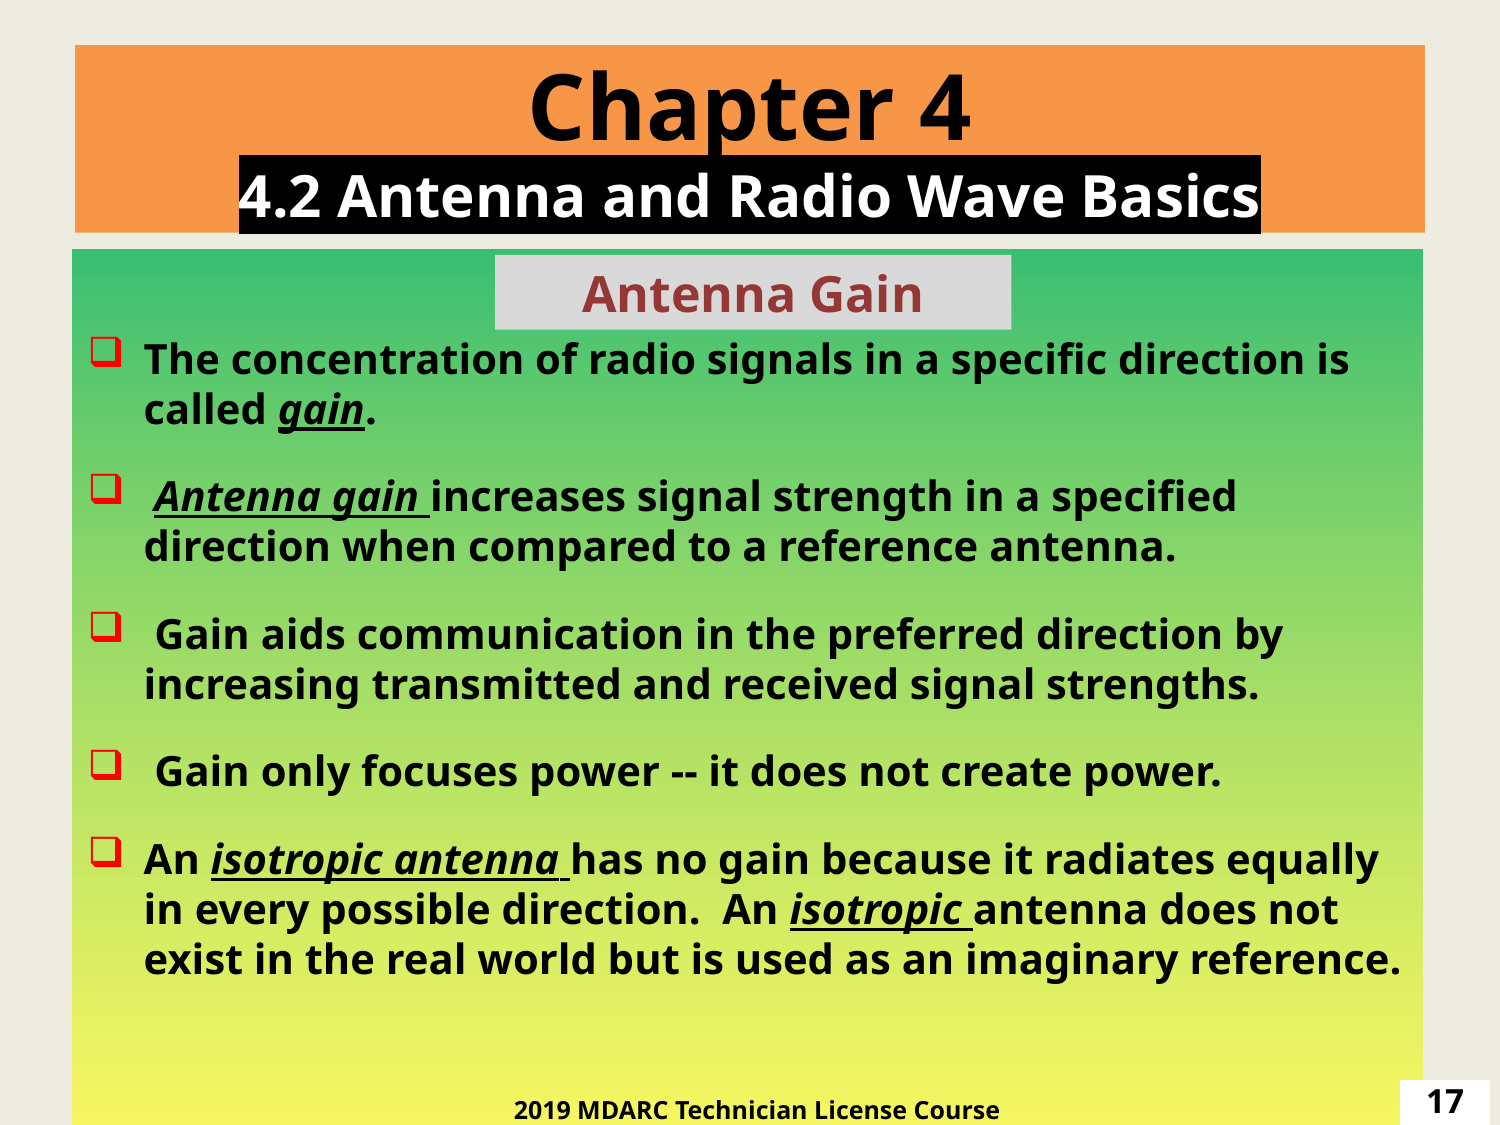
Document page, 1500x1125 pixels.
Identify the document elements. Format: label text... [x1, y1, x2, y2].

list The concentration of radio signals in a specific direction is called gain. Antenna gain increases signal strength in a specified direction when compared to a reference antenna. Gain aids communication in the preferred direction by increasing transmitted and received signal strengths. Gain only focuses power -- it does not create power. An isotropic antenna has no gain because it radiates equally in every possible direction. An isotropic antenna does not exist in the real world but is used as an imaginary reference. [72, 249, 1423, 1125]
text_box Antenna Gain [495, 254, 1012, 330]
text_box 2019 MDARC Technician License Course [449, 1094, 1065, 1125]
title Chapter 4 4.2 Antenna and Radio Wave Basics [75, 45, 1425, 233]
text_box 17 [1399, 1079, 1490, 1125]
